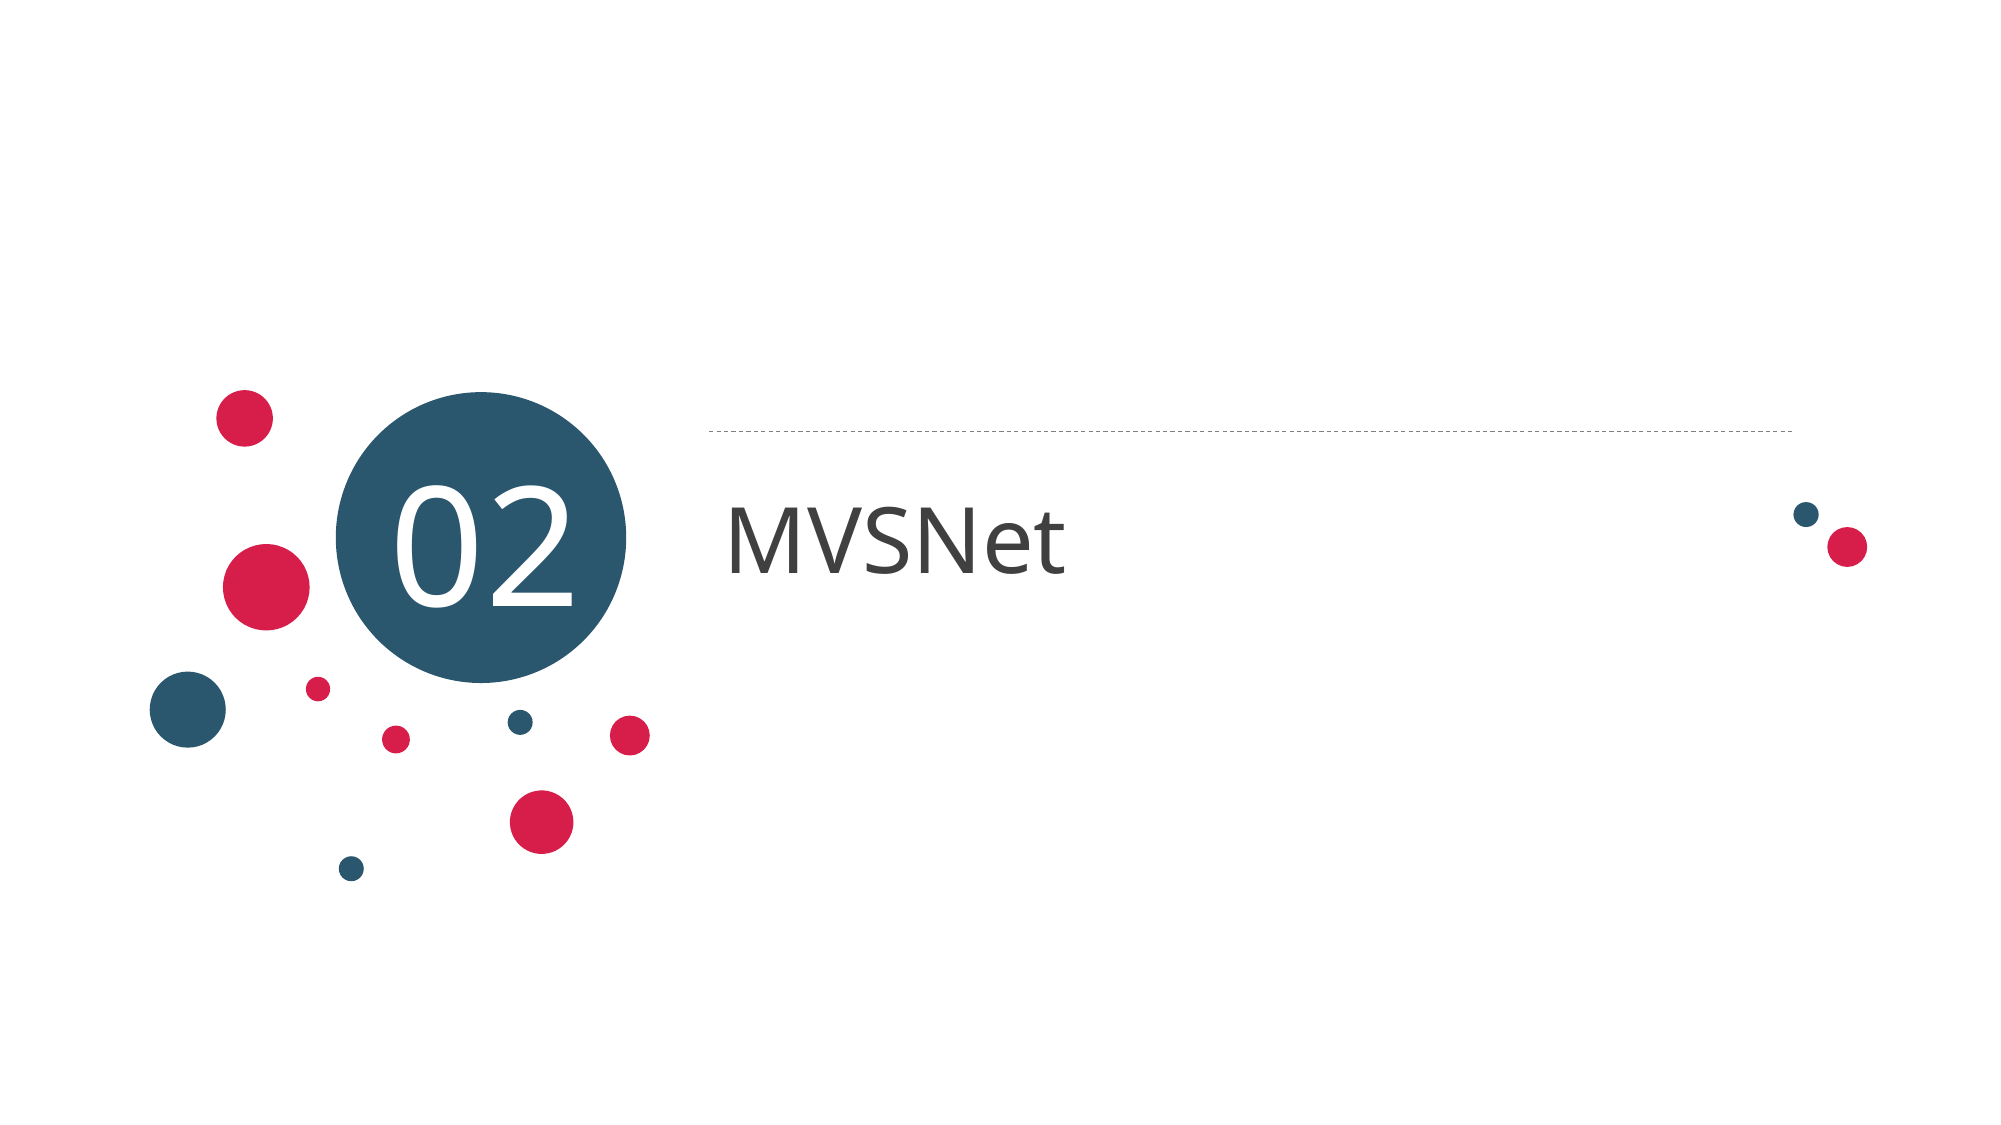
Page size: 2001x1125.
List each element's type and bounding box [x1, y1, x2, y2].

text_box [304, 675, 332, 703]
text_box [506, 708, 534, 736]
text_box [1826, 526, 1869, 568]
text_box [215, 389, 274, 448]
text_box [1794, 501, 1820, 529]
text_box [221, 542, 311, 632]
text_box [337, 855, 365, 883]
text_box [381, 724, 411, 755]
text_box [709, 431, 1794, 601]
text_box [148, 670, 227, 749]
text_box [608, 714, 651, 757]
text_box [508, 789, 575, 855]
text_box [335, 392, 627, 684]
